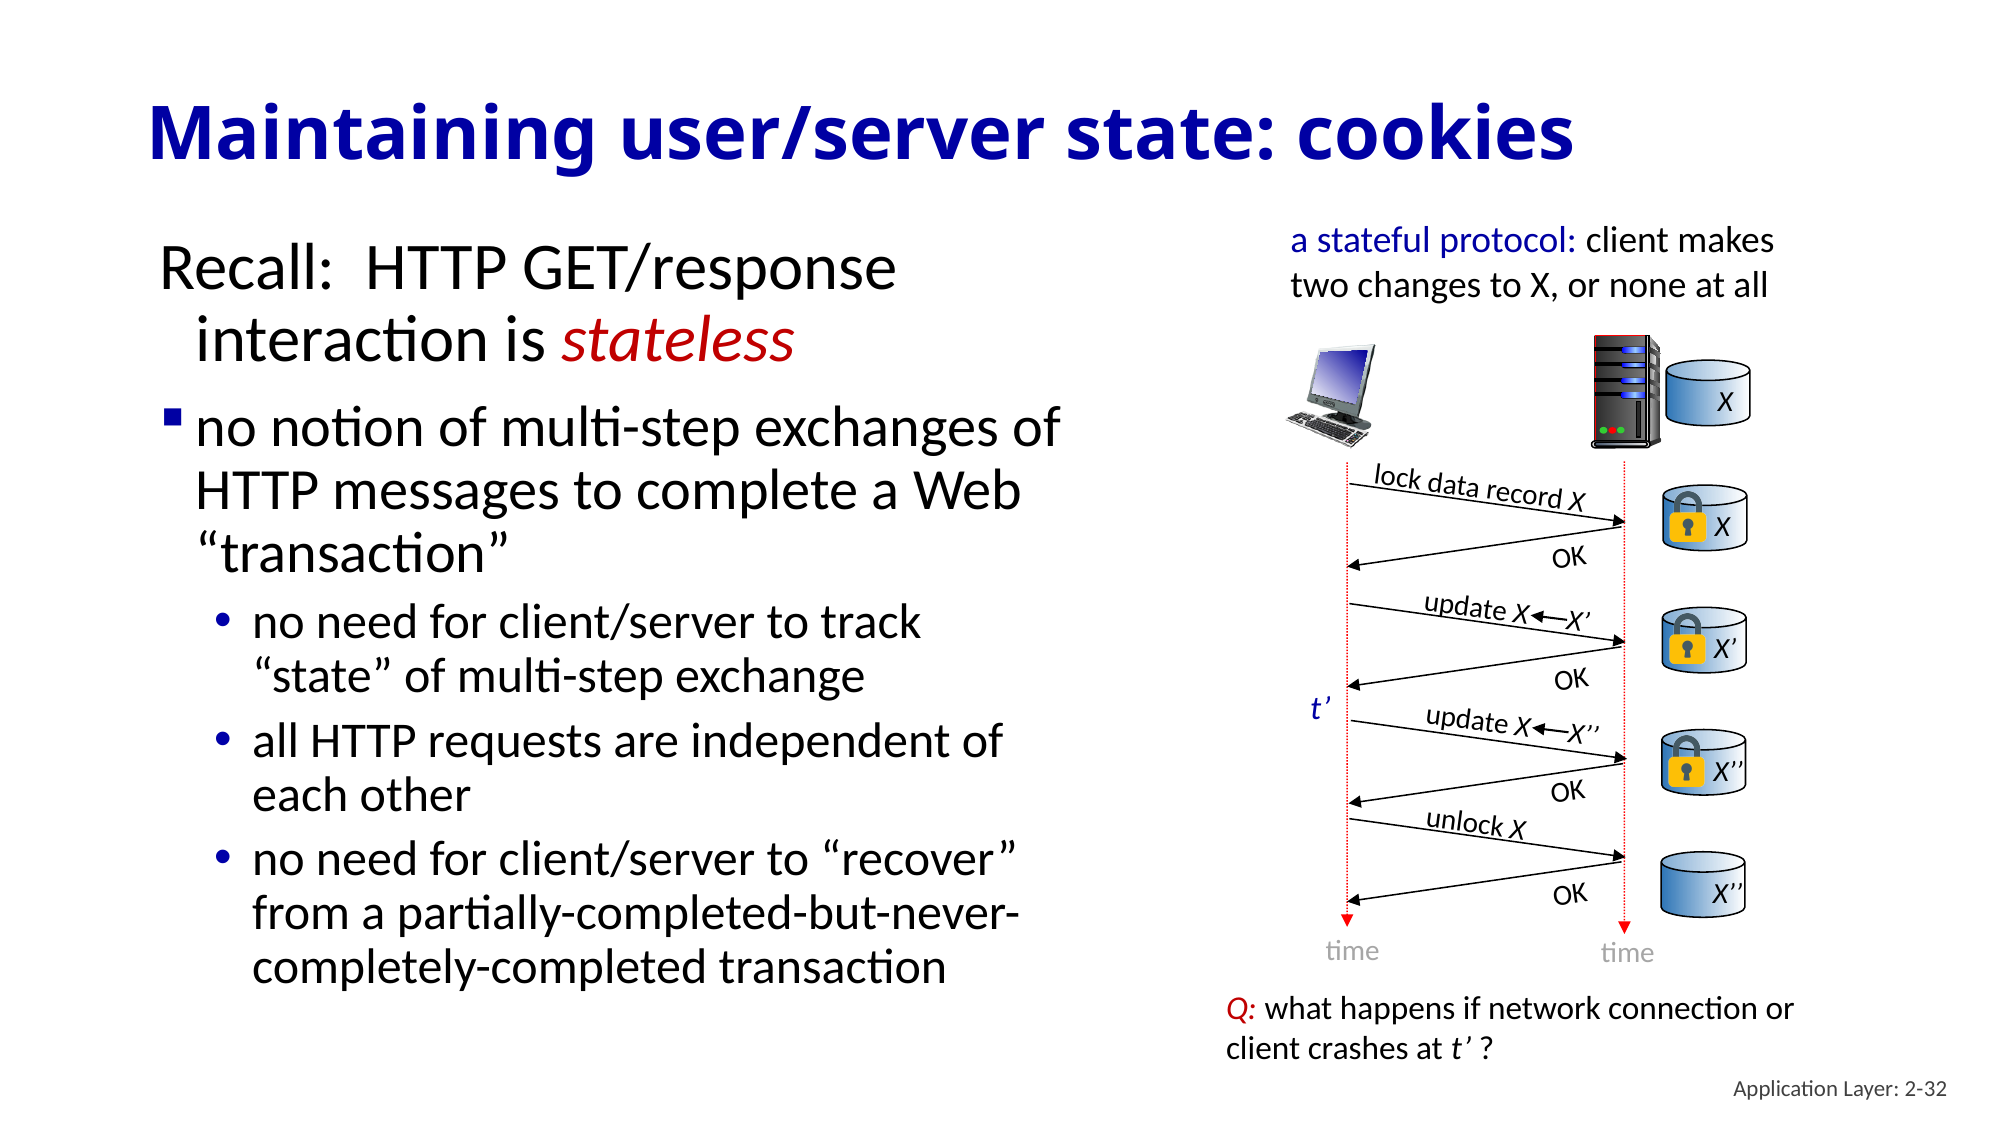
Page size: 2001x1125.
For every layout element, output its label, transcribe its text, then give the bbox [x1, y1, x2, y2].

text_box time [1586, 926, 1670, 977]
text_box Recall: HTTP GET/response interaction is stateless no notion of multi-step exchanges of HTTP messages to complete a Web “transaction” no need for client/server to track “state” of multi-step exchange all HTTP requests are independent of each other no need for client/server to “recover” from a partially-completed-but-never-completely-completed transaction [123, 224, 1088, 1018]
title Maintaining user/server state: cookies [131, 62, 1856, 209]
text_box t’ [1295, 679, 1350, 734]
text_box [1346, 526, 1622, 581]
text_box X [1703, 375, 1752, 425]
text_box [1666, 360, 1750, 426]
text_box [1661, 729, 1759, 796]
text_box [1340, 914, 1352, 927]
text_box time [1310, 929, 1395, 974]
text_box a stateful protocol: client makes two changes to X, or none at all [1275, 207, 1825, 313]
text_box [1349, 586, 1628, 643]
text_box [1346, 646, 1622, 703]
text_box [1349, 462, 1626, 523]
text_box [1348, 763, 1623, 814]
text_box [1350, 698, 1628, 759]
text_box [1591, 335, 1662, 448]
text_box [1263, 339, 1378, 456]
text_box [1661, 851, 1781, 918]
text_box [1349, 800, 1626, 858]
slide_number Application Layer: 2-32 [1512, 1056, 1963, 1117]
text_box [1346, 861, 1622, 918]
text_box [1662, 485, 1749, 551]
text_box [1618, 919, 1631, 926]
text_box Q: what happens if network connection or client crashes at t’ ? [1211, 979, 1887, 1074]
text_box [1662, 607, 1760, 673]
